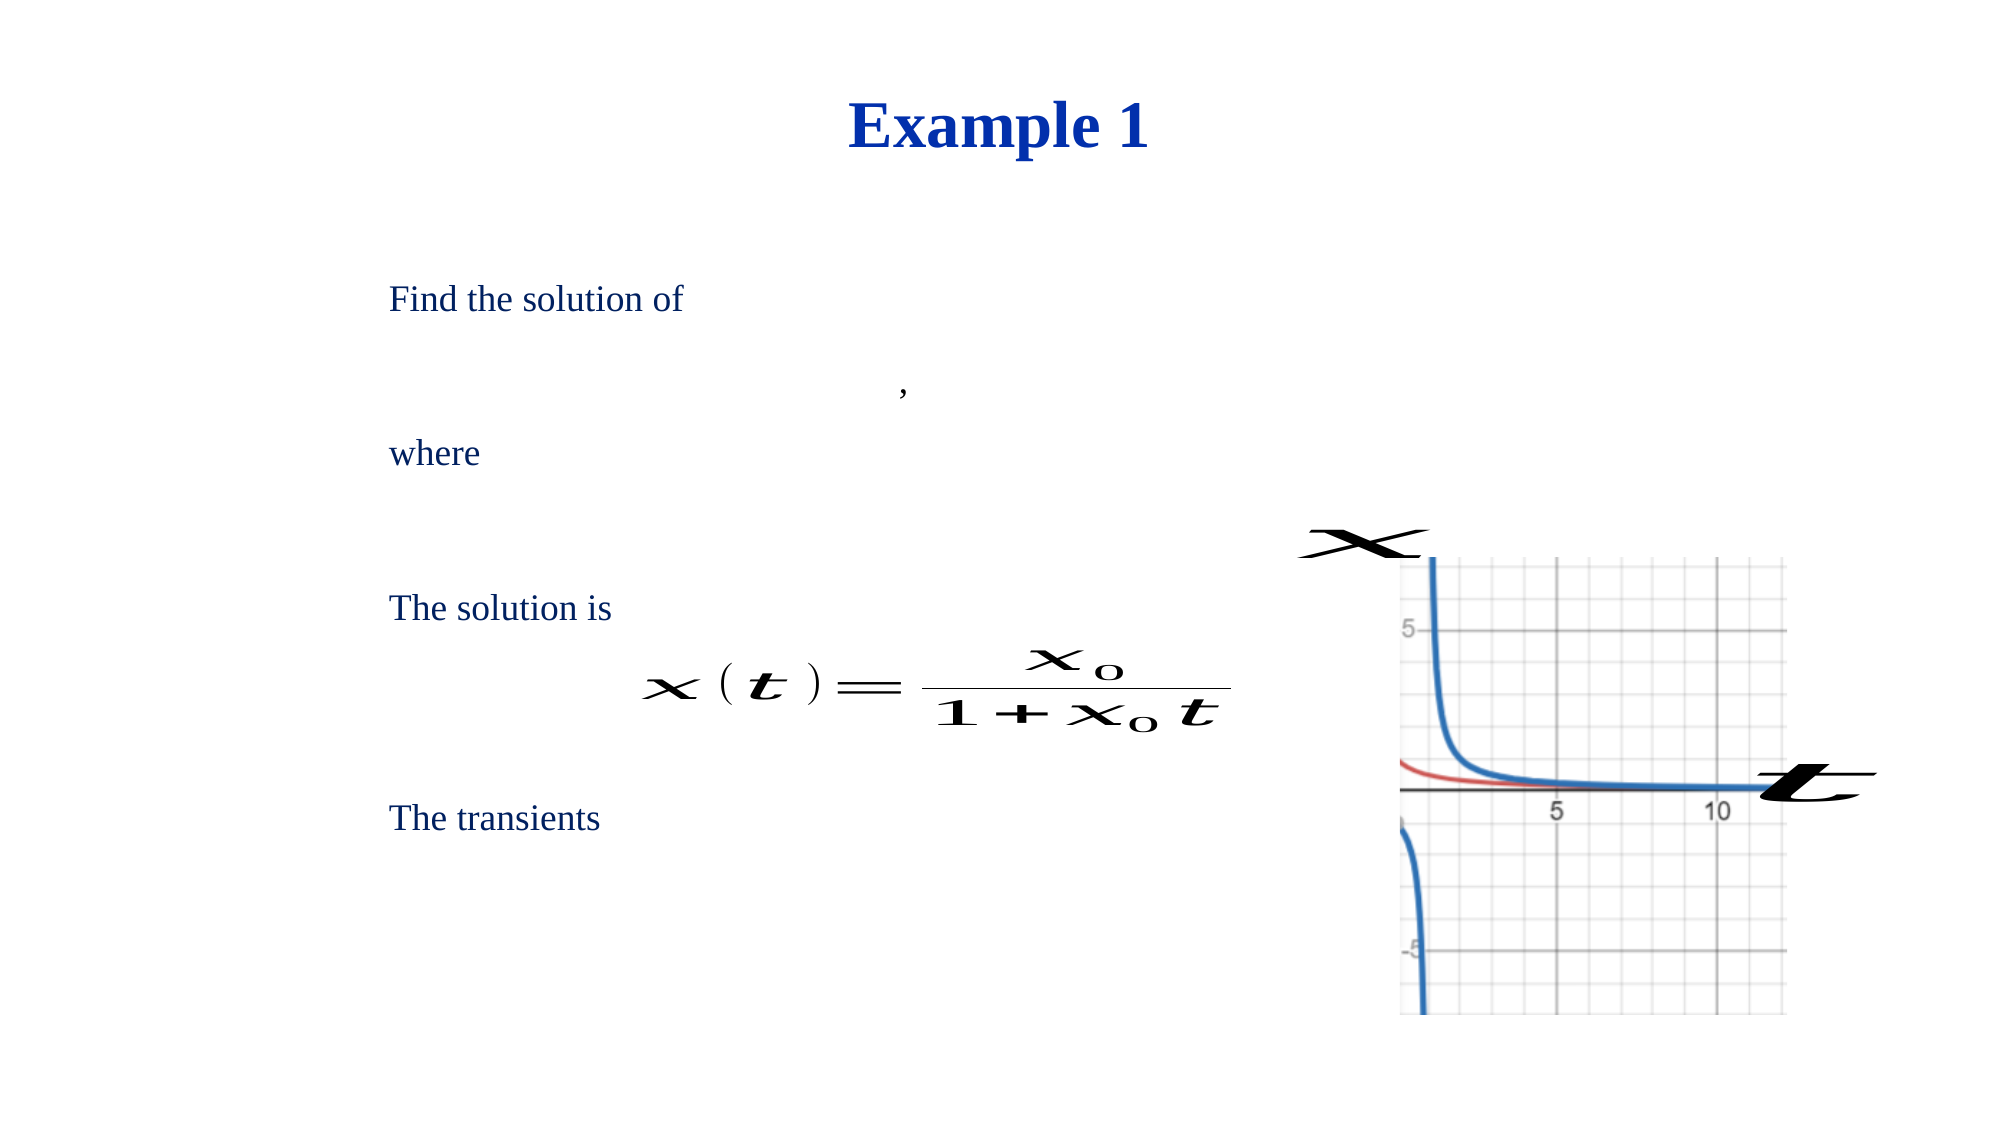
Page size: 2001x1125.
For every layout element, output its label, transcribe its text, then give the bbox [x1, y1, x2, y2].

text_box The transients [300, 785, 1394, 846]
text_box Find the solution of [300, 266, 1700, 327]
title Example 1 [324, 53, 1675, 190]
picture [1399, 556, 1788, 1015]
text_box The solution is [300, 575, 1394, 635]
